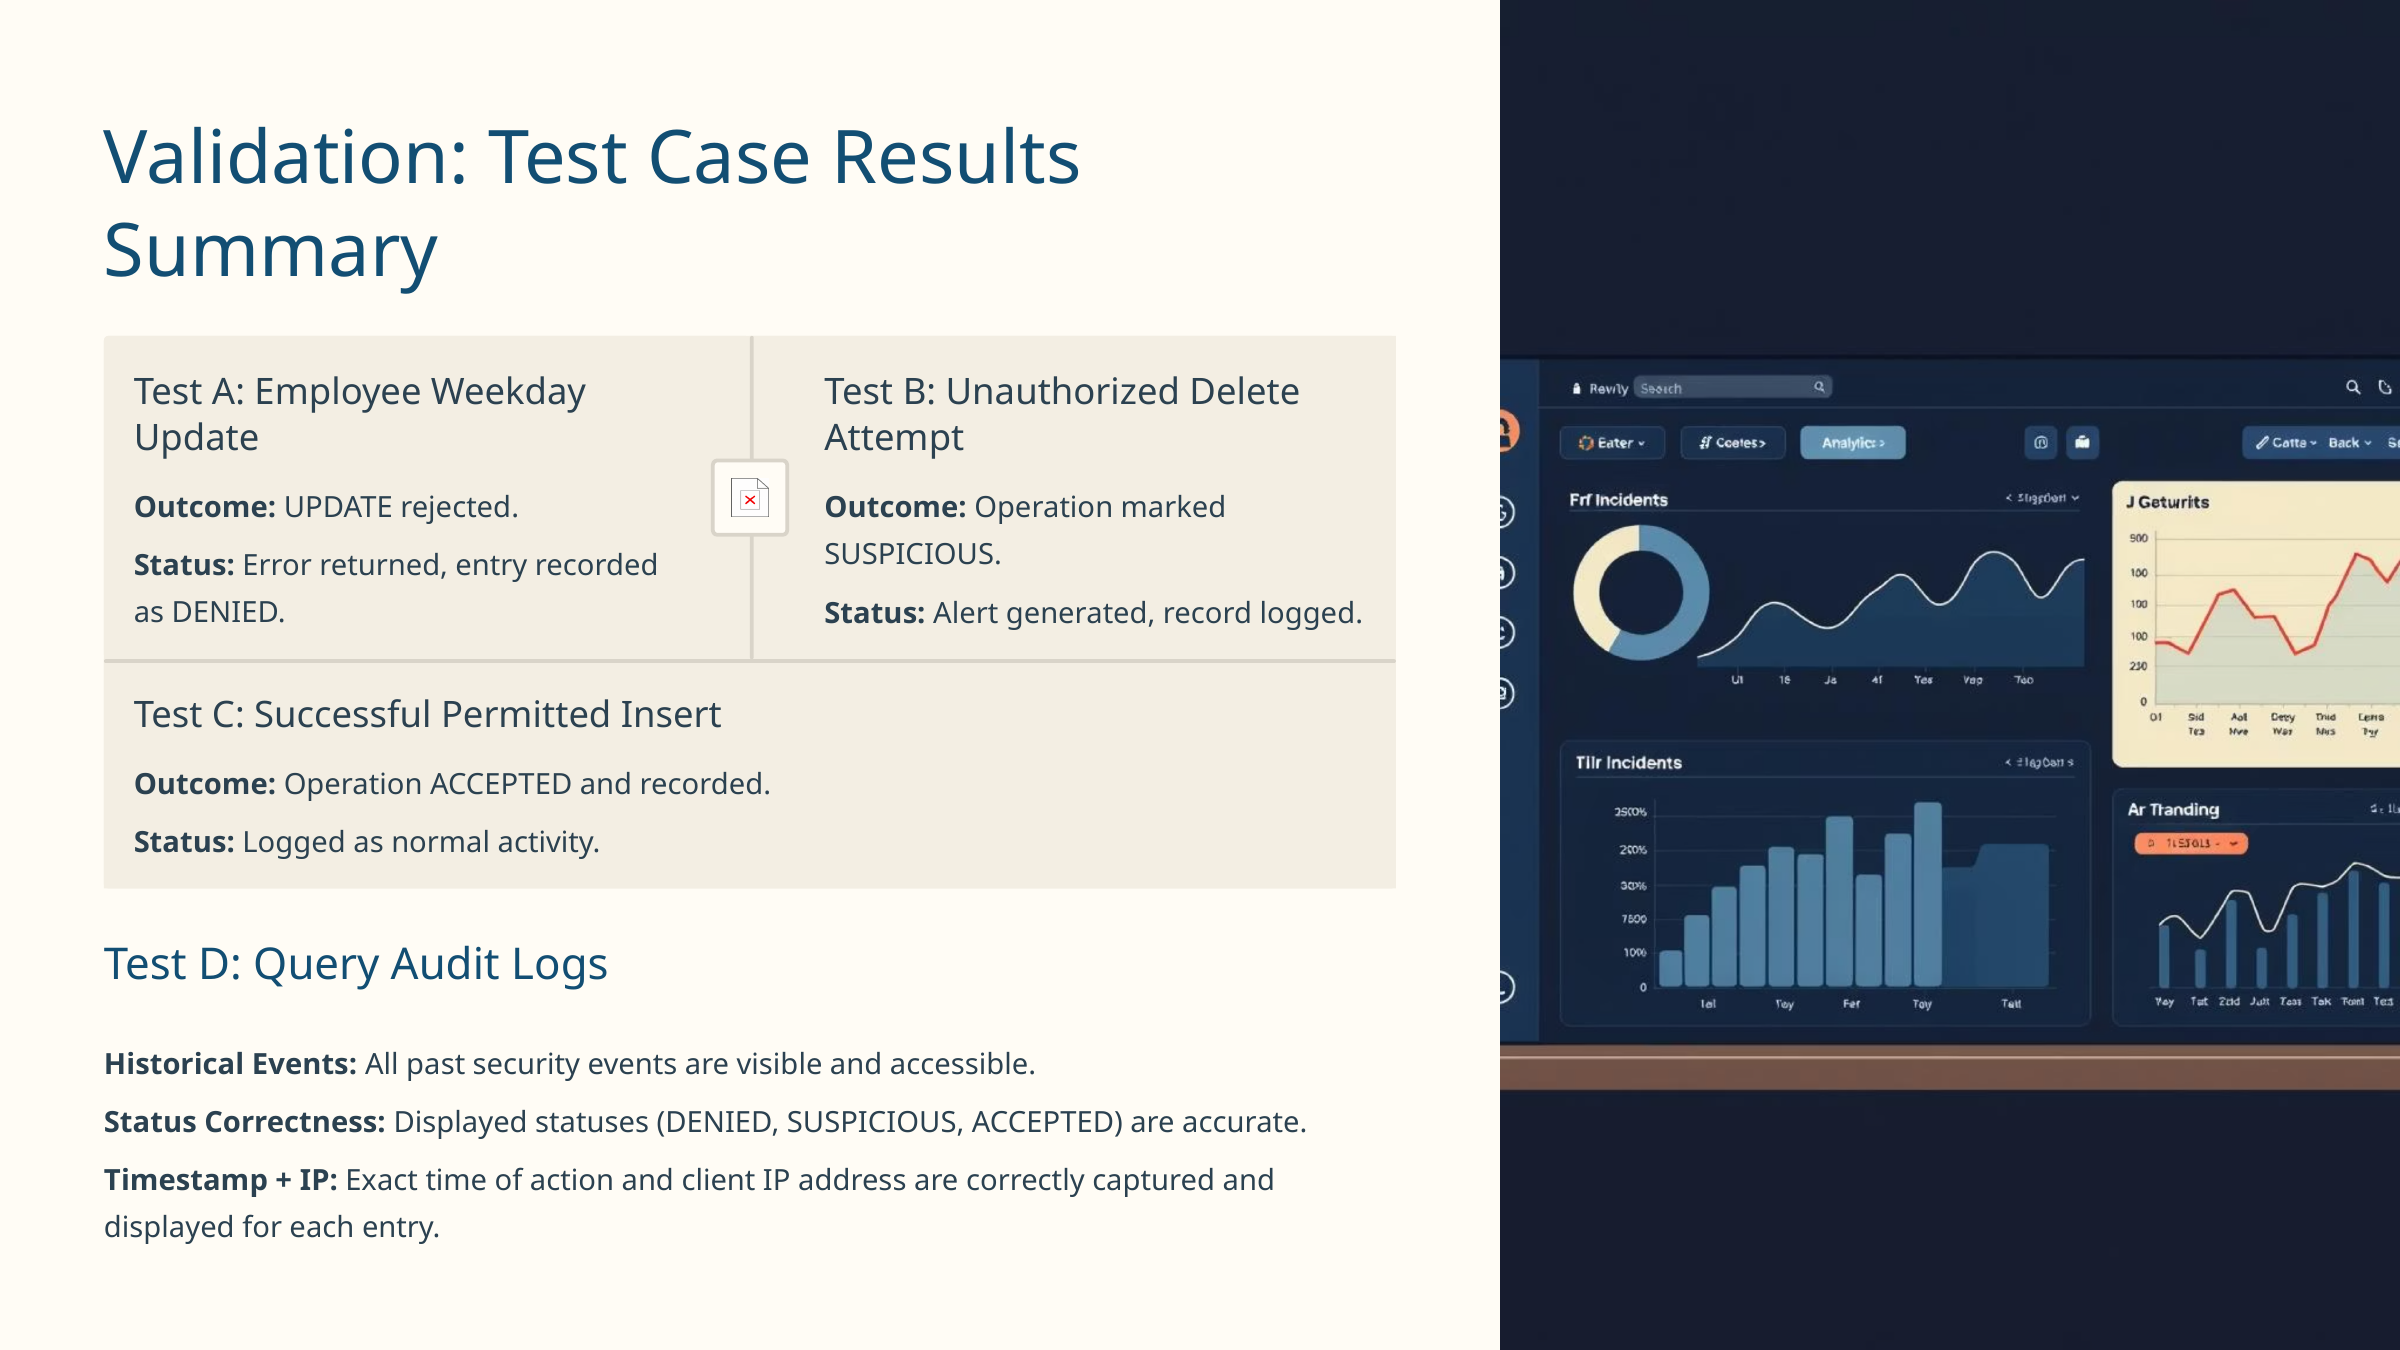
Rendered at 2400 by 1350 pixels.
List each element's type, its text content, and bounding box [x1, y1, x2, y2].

text_box Status: Alert generated, record logged. [824, 581, 1367, 630]
text_box Test A: Employee Weekday Update [133, 365, 676, 459]
text_box Timestamp + IP: Exact time of action and client IP address are correctly captured and displayed for each entry. [103, 1149, 1396, 1245]
text_box Test D: Query Audit Logs [104, 933, 633, 989]
text_box Status Correctness: Displayed statuses (DENIED, SUSPICIOUS, ACCEPTED) are accurate. [103, 1091, 1396, 1139]
picture [1499, 0, 2400, 1350]
text_box Historical Events: All past security events are visible and accessible. [103, 1033, 1396, 1081]
text_box Test B: Unauthorized Delete Attempt [824, 365, 1367, 459]
text_box Outcome: Operation marked SUSPICIOUS. [824, 476, 1367, 572]
text_box Outcome: Operation ACCEPTED and recorded. [133, 753, 1322, 801]
text_box [103, 335, 749, 659]
text_box Status: Error returned, entry recorded as DENIED. [133, 534, 676, 630]
text_box [753, 335, 1396, 659]
text_box [712, 460, 788, 535]
text_box Status: Logged as normal activity. [133, 811, 1322, 859]
text_box Validation: Test Case Results Summary [103, 105, 1396, 292]
text_box [749, 335, 754, 460]
text_box [103, 659, 1396, 663]
text_box Test C: Successful Permitted Insert [133, 688, 748, 736]
text_box [749, 535, 754, 659]
text_box [103, 662, 1396, 889]
text_box Outcome: UPDATE rejected. [133, 476, 676, 524]
picture [731, 478, 769, 517]
